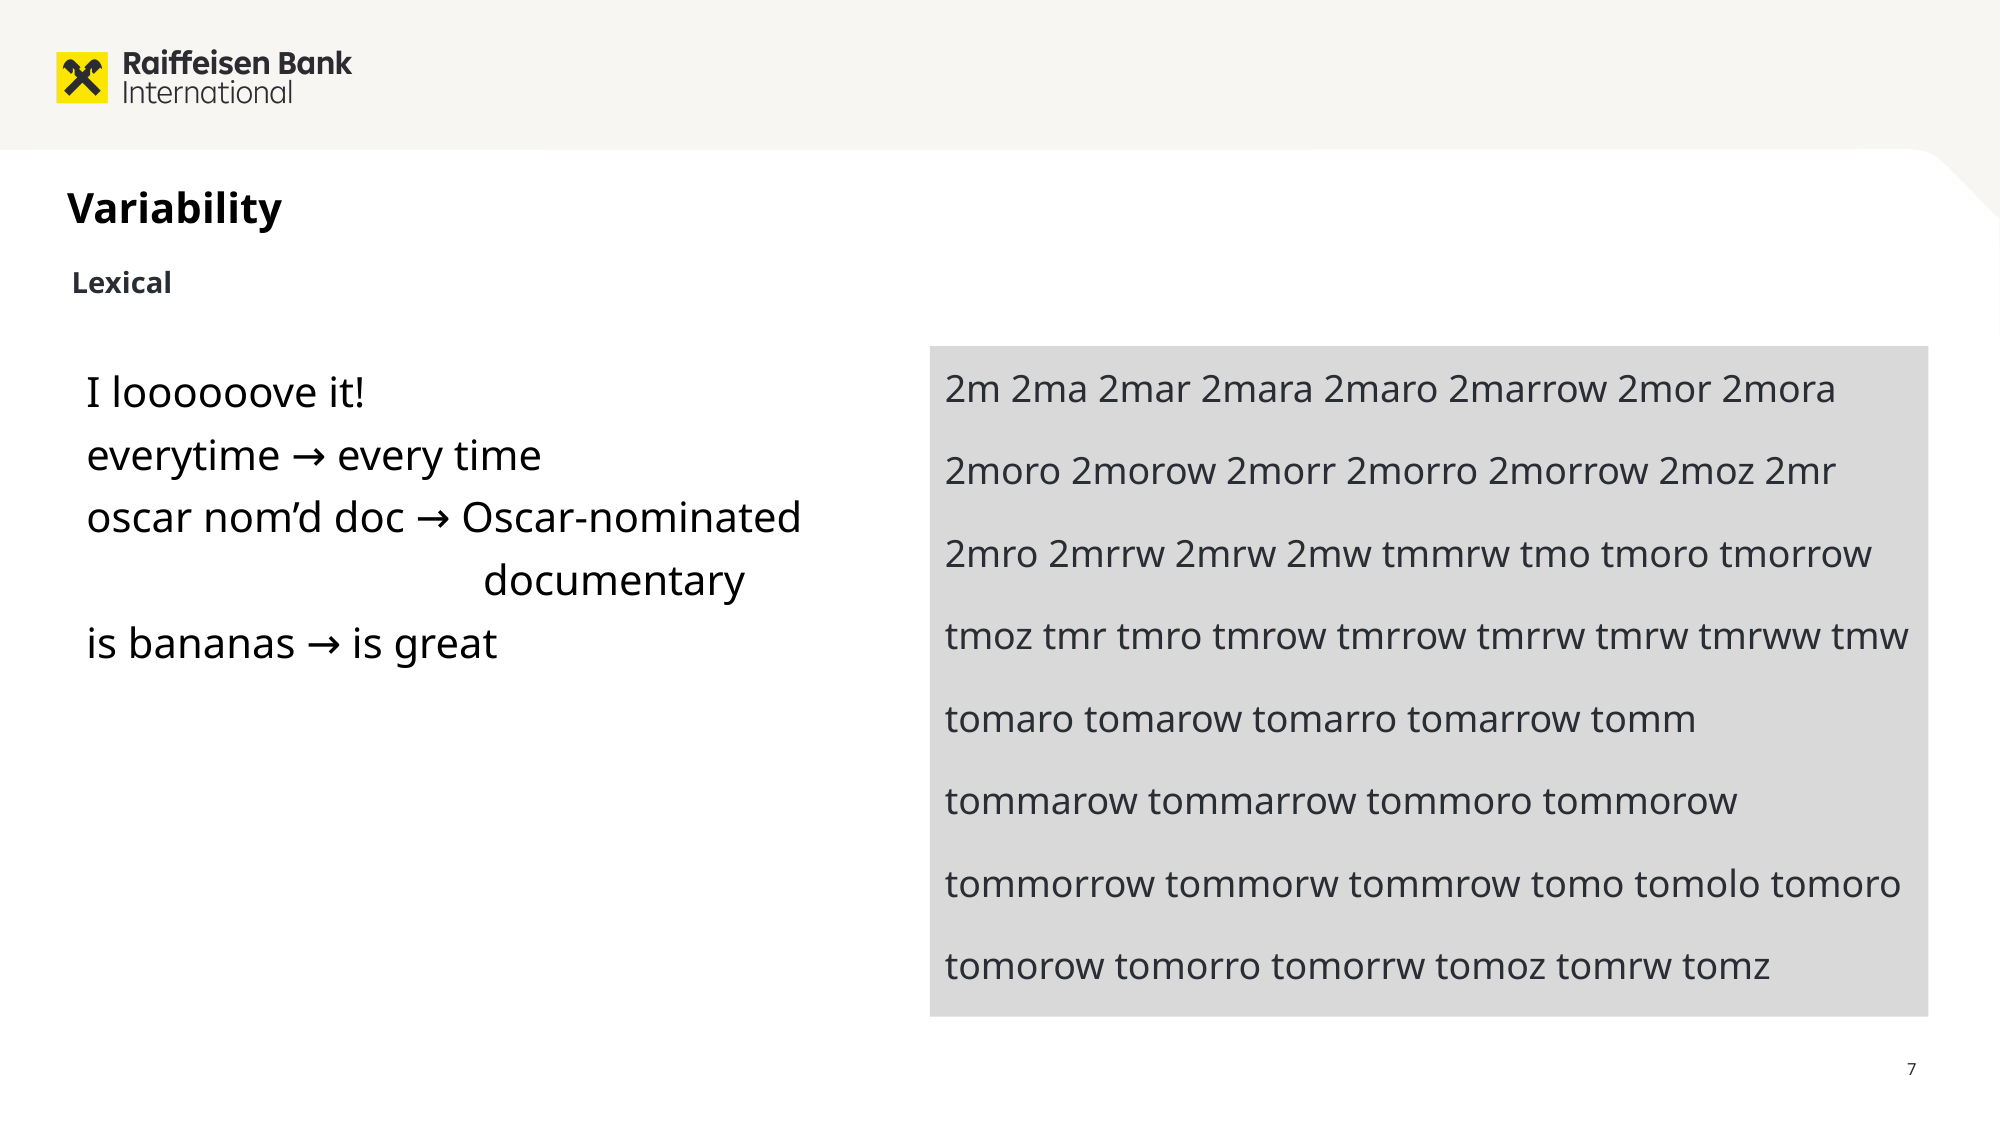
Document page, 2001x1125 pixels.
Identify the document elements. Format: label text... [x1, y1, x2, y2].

list Lexical [71, 255, 1929, 290]
list I loooooove it! everytime → every time oscar nom’d doc → Oscar-nominated documentary is bananas → is great [71, 346, 929, 1000]
picture [35, 30, 374, 125]
list 2m 2ma 2mar 2mara 2maro 2marrow 2mor 2mora 2moro 2morow 2morr 2morro 2morrow 2moz 2mr 2mro 2mrrw 2mrw 2mw tmmrw tmo tmoro tmorrow tmoz tmr tmro tmrow tmrrow tmrrw tmrw tmrww tmw tomaro tomarow tomarro tomarrow tomm tommarow tommarrow tommoro tommorow tommorrow tommorw tommrow tomo tomolo tomoro tomorow tomorro tomorrw tomoz tomrw tomz [929, 346, 1929, 1017]
title Variability [67, 181, 1485, 232]
